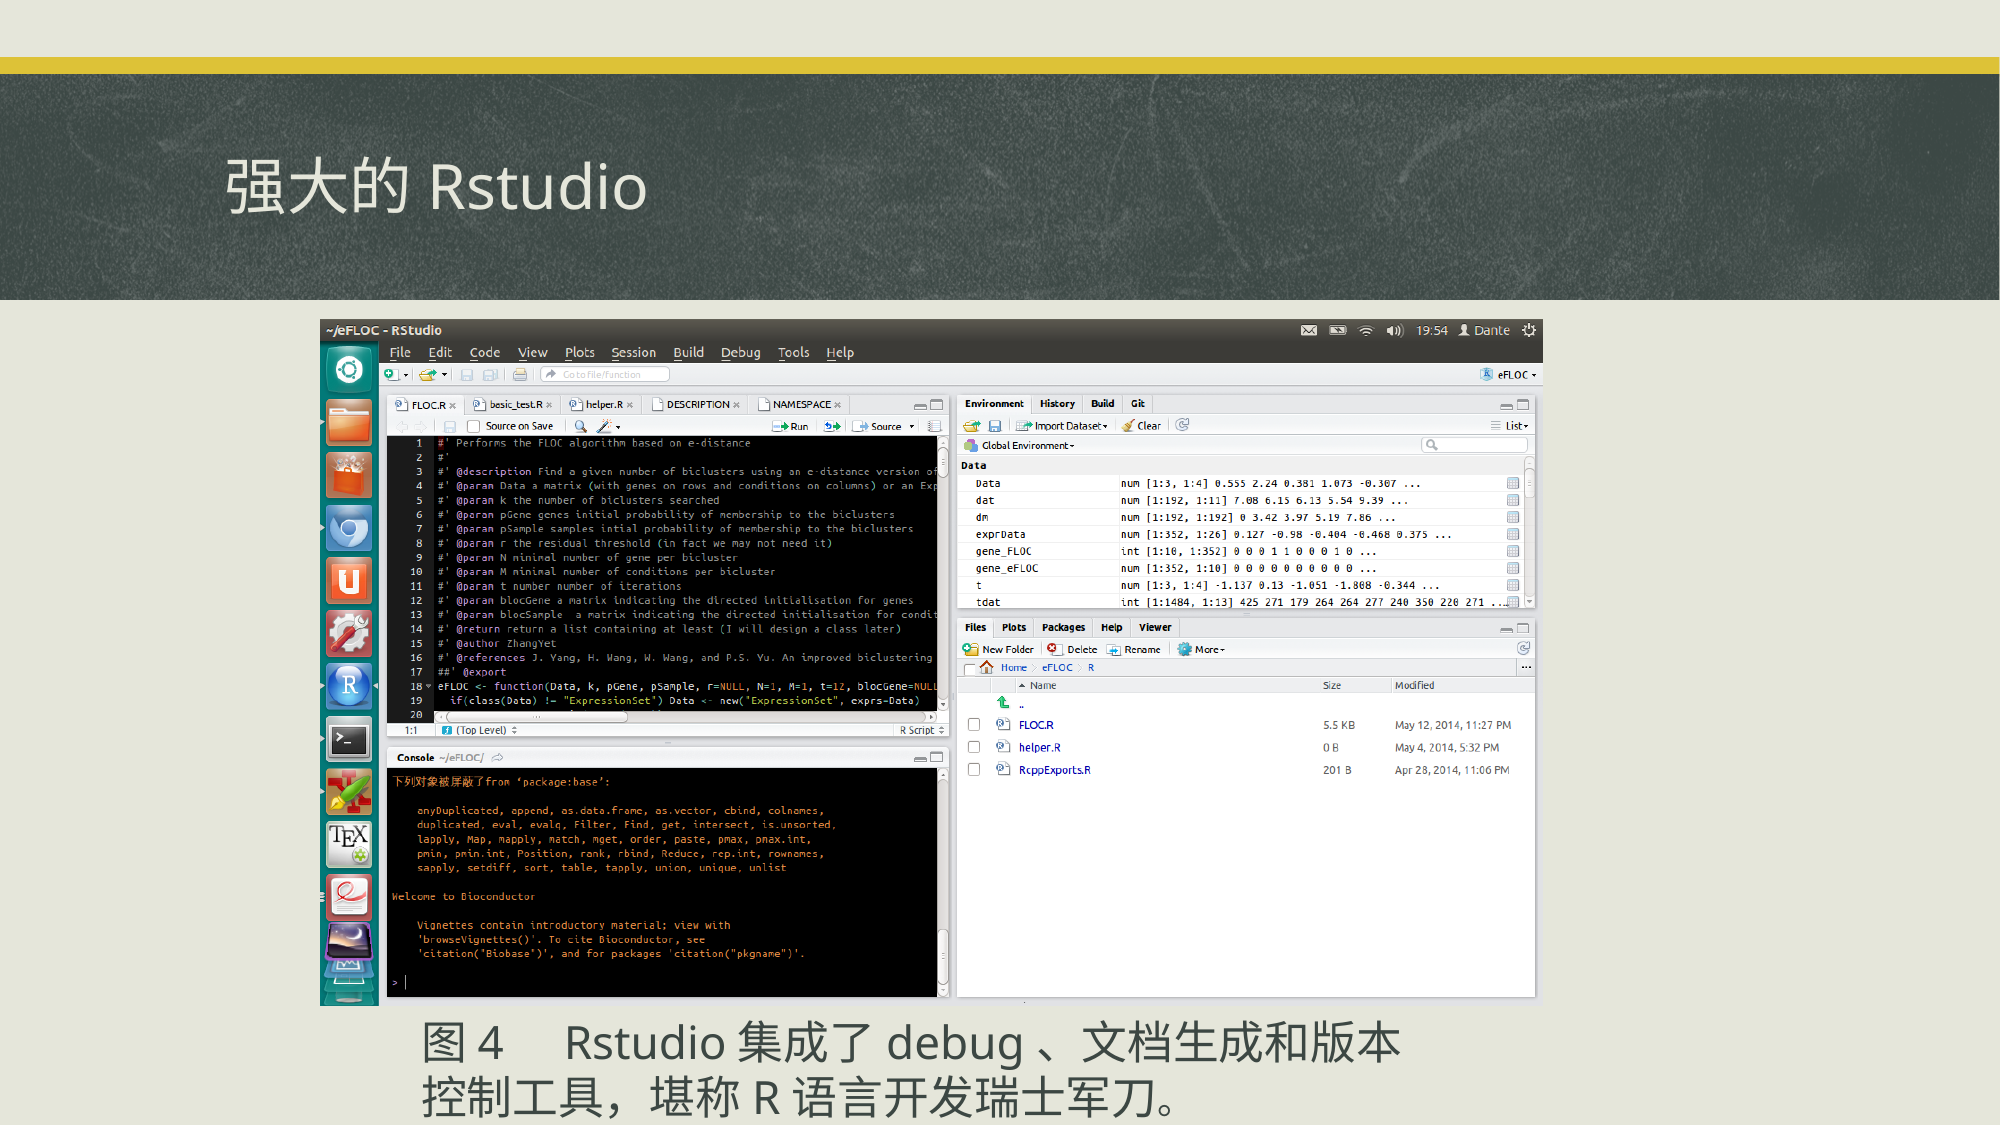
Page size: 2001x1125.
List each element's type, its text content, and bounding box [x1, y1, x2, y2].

picture [0, 74, 2000, 300]
text_box 图4 Rstudio集成了debug、文档生成和版本控制工具，堪称R语言开发瑞士军刀。 [406, 1006, 1457, 1125]
title 强大的Rstudio [209, 76, 1790, 301]
picture [320, 319, 1543, 1006]
